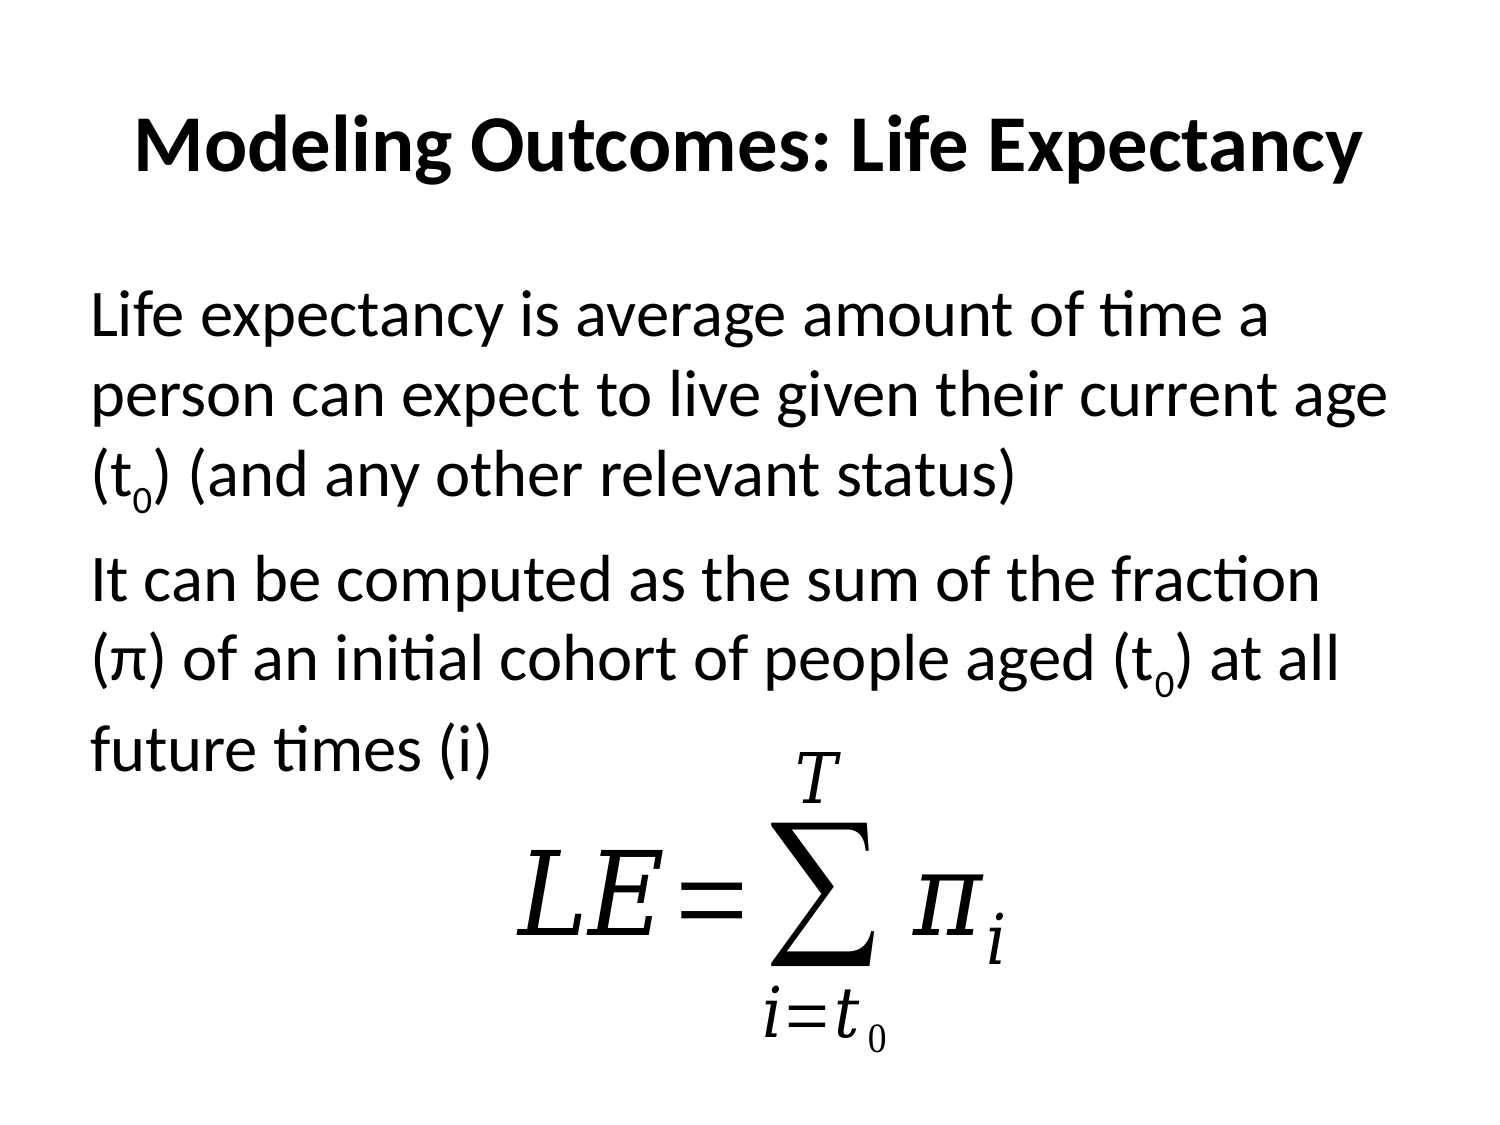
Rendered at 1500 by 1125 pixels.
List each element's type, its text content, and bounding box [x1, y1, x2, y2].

list Life expectancy is average amount of time a person can expect to live given their current age (t0) (and any other relevant status) It can be computed as the sum of the fraction (π) of an initial cohort of people aged (t0) at all future times (i) [75, 262, 1425, 1005]
title Modeling Outcomes: Life Expectancy [75, 45, 1425, 233]
